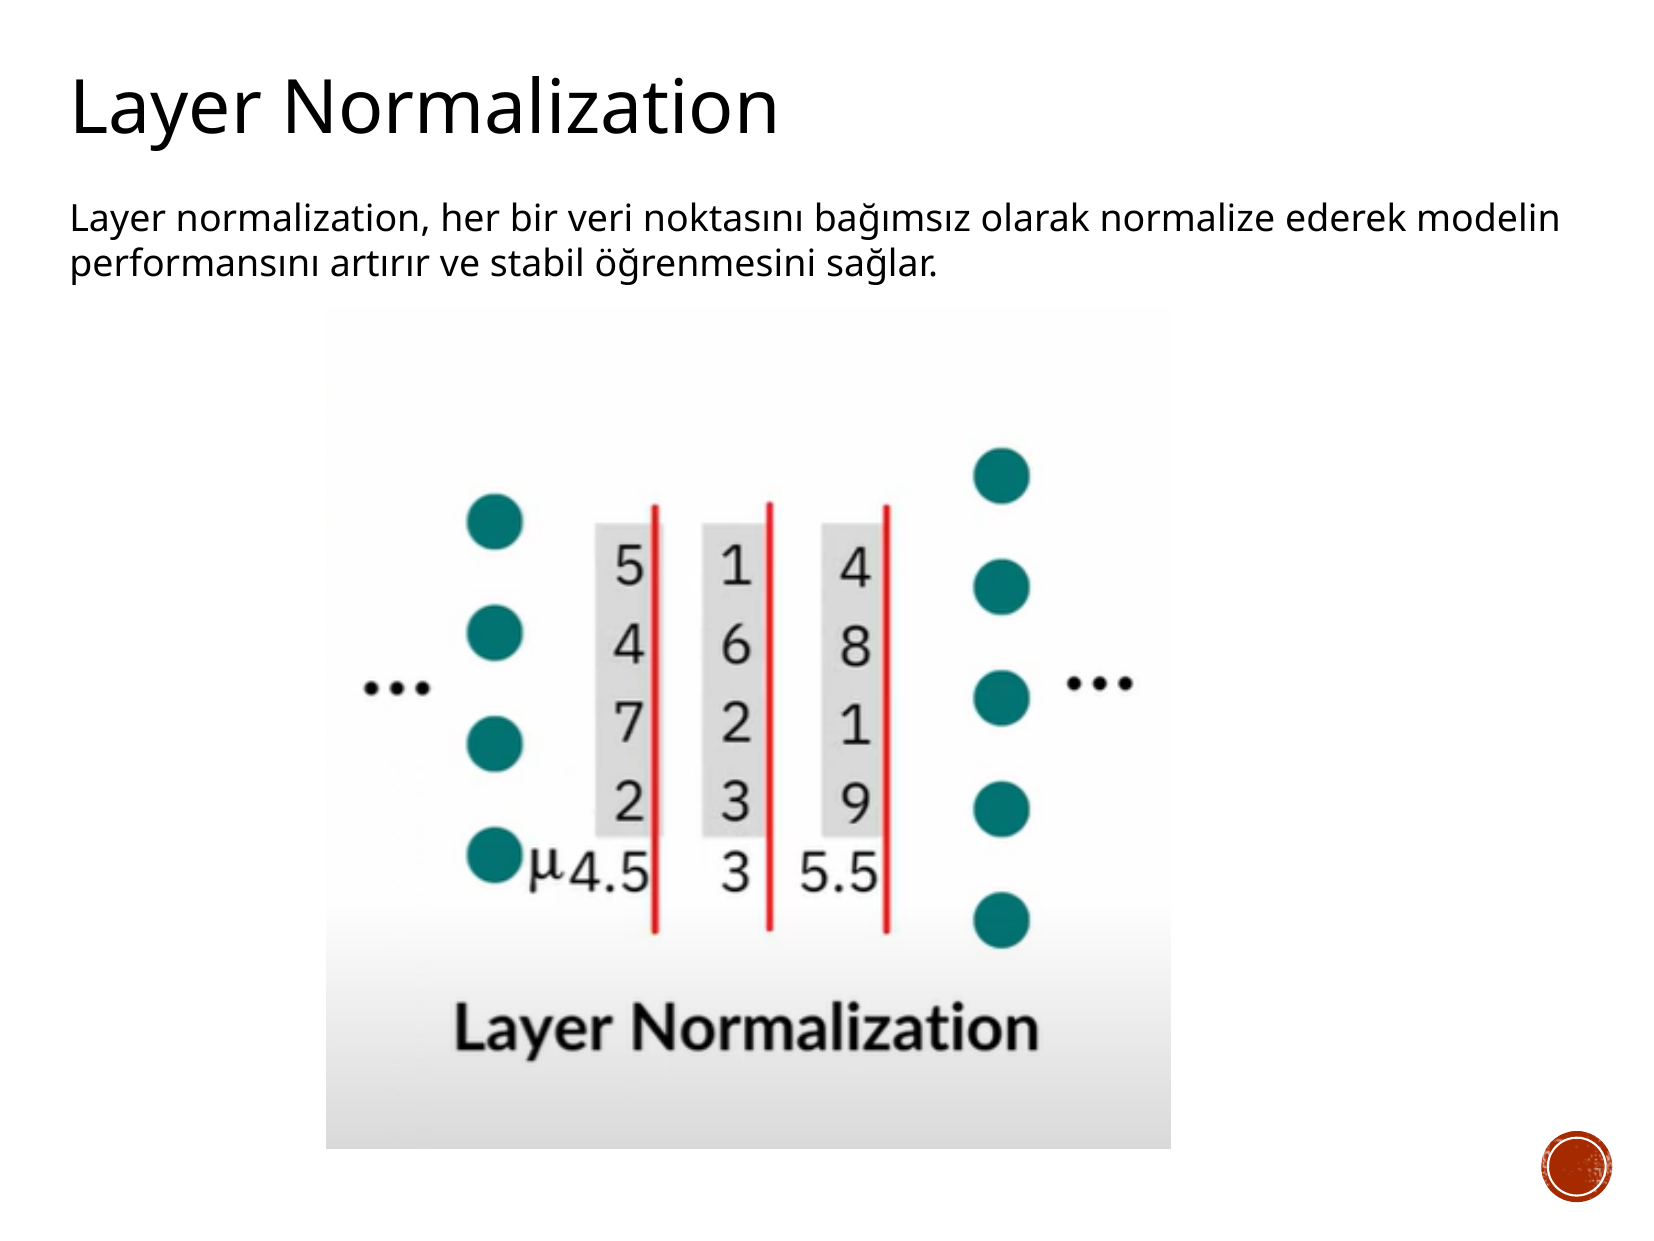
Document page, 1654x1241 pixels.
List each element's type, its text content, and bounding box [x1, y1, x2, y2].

text_box Layer Normalization Layer normalization, her bir veri noktasını bağımsız olarak normalize ederek modelin performansını artırır ve stabil öğrenmesini sağlar. [54, 51, 1608, 966]
picture [326, 306, 1171, 1149]
